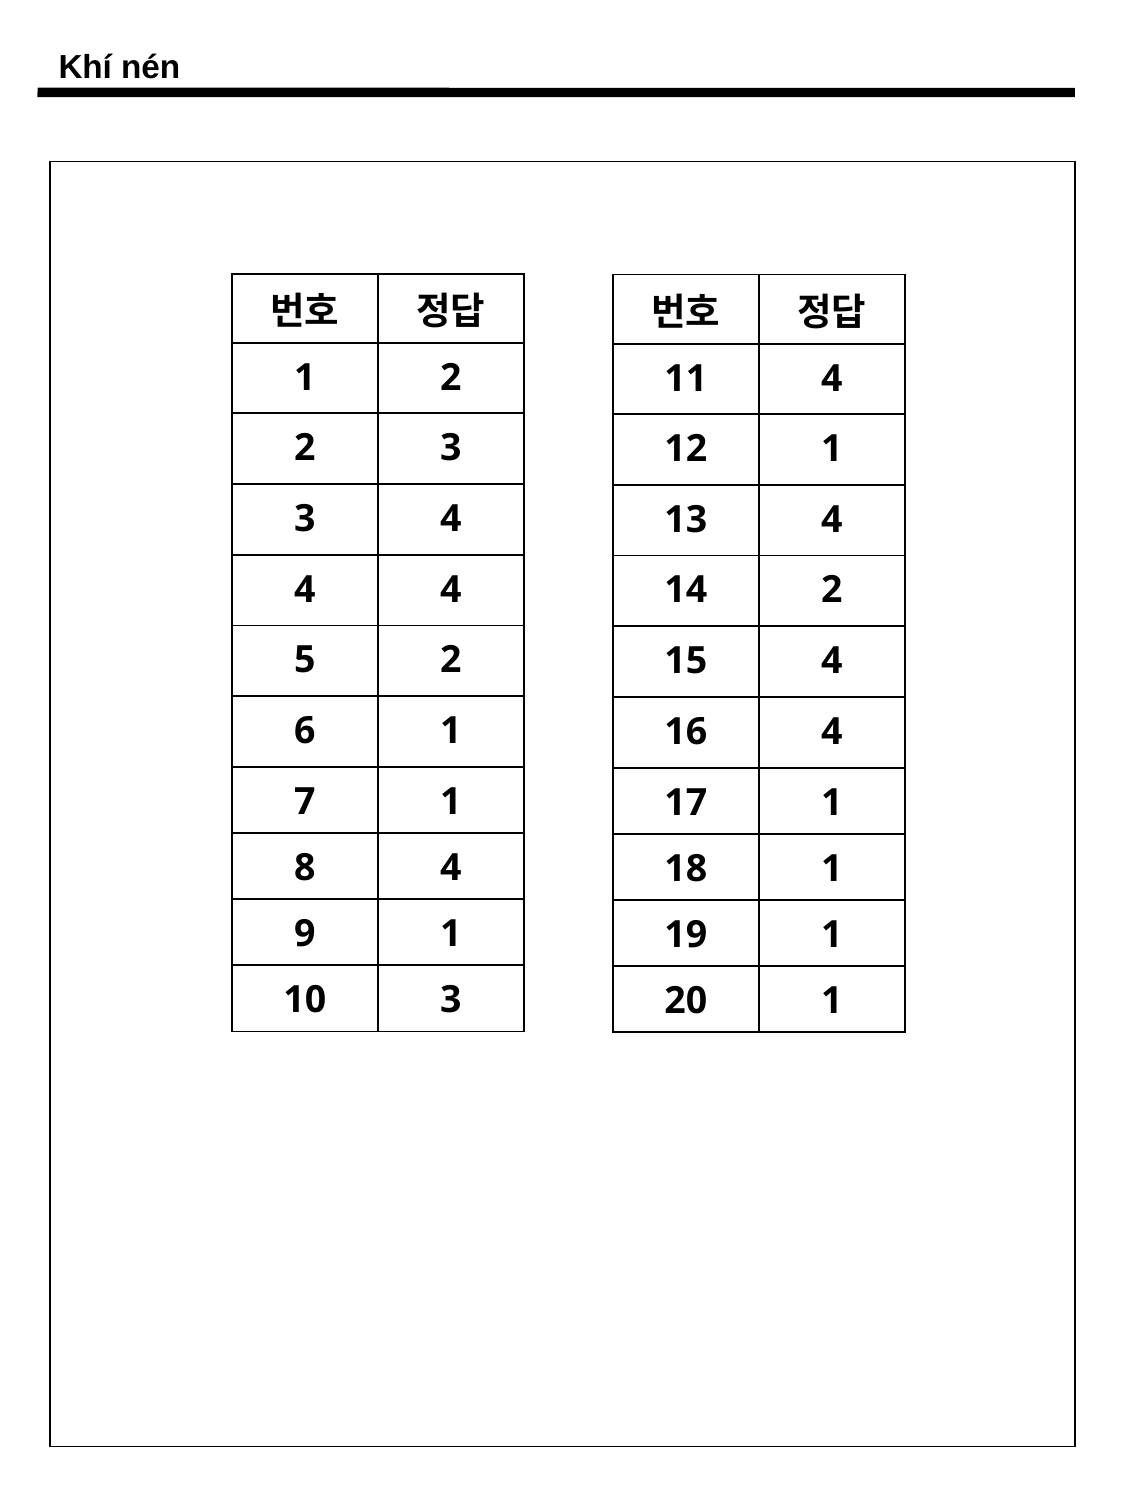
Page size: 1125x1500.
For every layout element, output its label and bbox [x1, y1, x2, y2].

table_cell [614, 901, 758, 965]
table_cell [379, 768, 523, 832]
table_cell [614, 835, 758, 899]
table_cell [760, 627, 904, 696]
table_cell [379, 344, 523, 412]
table_cell [233, 966, 377, 1031]
table_cell [379, 626, 523, 695]
table_cell [760, 769, 904, 833]
table_cell [614, 345, 758, 413]
text_box [50, 161, 1075, 1447]
text_box [37, 37, 1075, 93]
table_cell [614, 486, 758, 555]
table_cell [379, 556, 523, 625]
table_cell [614, 698, 758, 767]
table_cell [233, 344, 377, 412]
table_cell [379, 834, 523, 898]
table_cell [760, 967, 904, 1031]
table_cell [233, 834, 377, 898]
table_header [379, 275, 523, 342]
table_cell [614, 415, 758, 484]
table_cell [760, 901, 904, 965]
table_cell [233, 900, 377, 964]
table_header [233, 275, 377, 342]
table_cell [379, 966, 523, 1031]
table_cell [233, 485, 377, 554]
table_cell [614, 967, 758, 1031]
table_cell [760, 698, 904, 767]
table_cell [379, 485, 523, 554]
table_cell [614, 556, 758, 625]
table_cell [379, 414, 523, 483]
table_cell [760, 345, 904, 413]
table_cell [233, 768, 377, 832]
table_header [614, 275, 758, 343]
table_cell [760, 556, 904, 625]
table_cell [379, 900, 523, 964]
table_header [760, 275, 904, 343]
table_cell [233, 414, 377, 483]
table_cell [760, 835, 904, 899]
table_cell [614, 627, 758, 696]
table_cell [233, 556, 377, 625]
table_cell [760, 486, 904, 555]
table_cell [614, 769, 758, 833]
table_cell [379, 697, 523, 766]
table_cell [760, 415, 904, 484]
table_cell [233, 697, 377, 766]
table_cell [233, 626, 377, 695]
